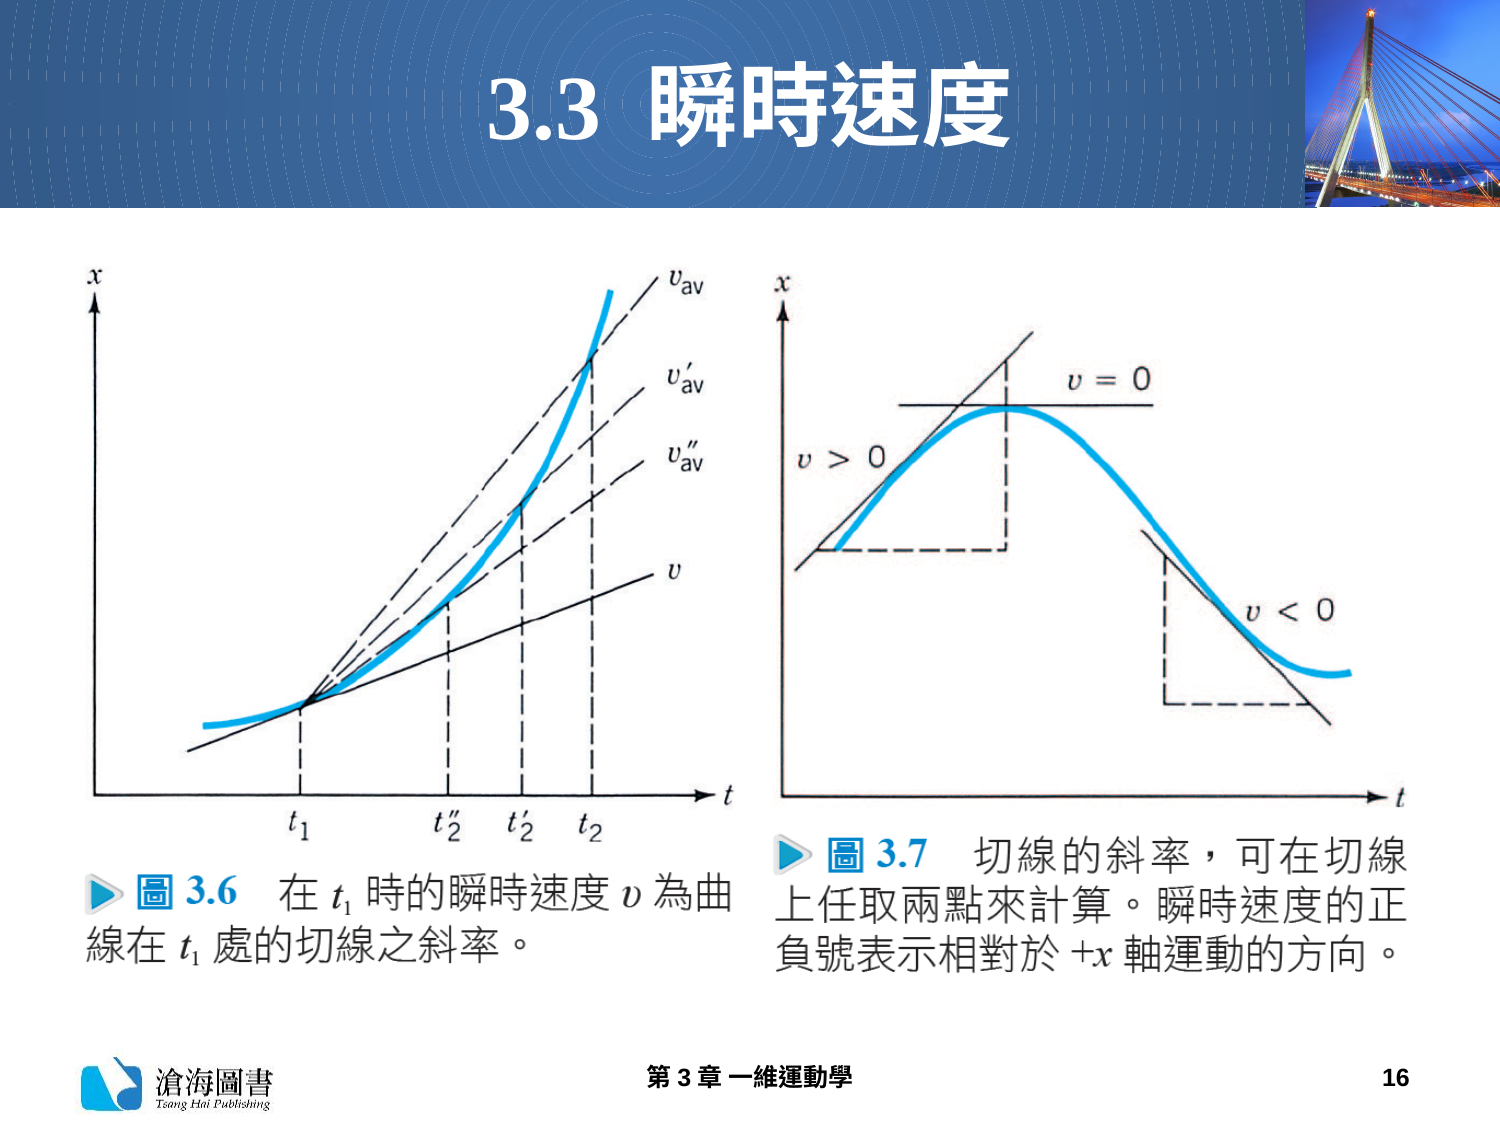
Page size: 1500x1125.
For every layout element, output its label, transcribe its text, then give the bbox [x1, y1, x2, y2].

slide_number 16 [1074, 1046, 1425, 1107]
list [72, 247, 746, 984]
picture [1305, 0, 1500, 207]
title 3.3 瞬時速度 [75, 21, 1425, 185]
picture [75, 1049, 274, 1118]
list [762, 271, 1426, 995]
footer 第3章 一維運動學 [512, 1046, 988, 1107]
